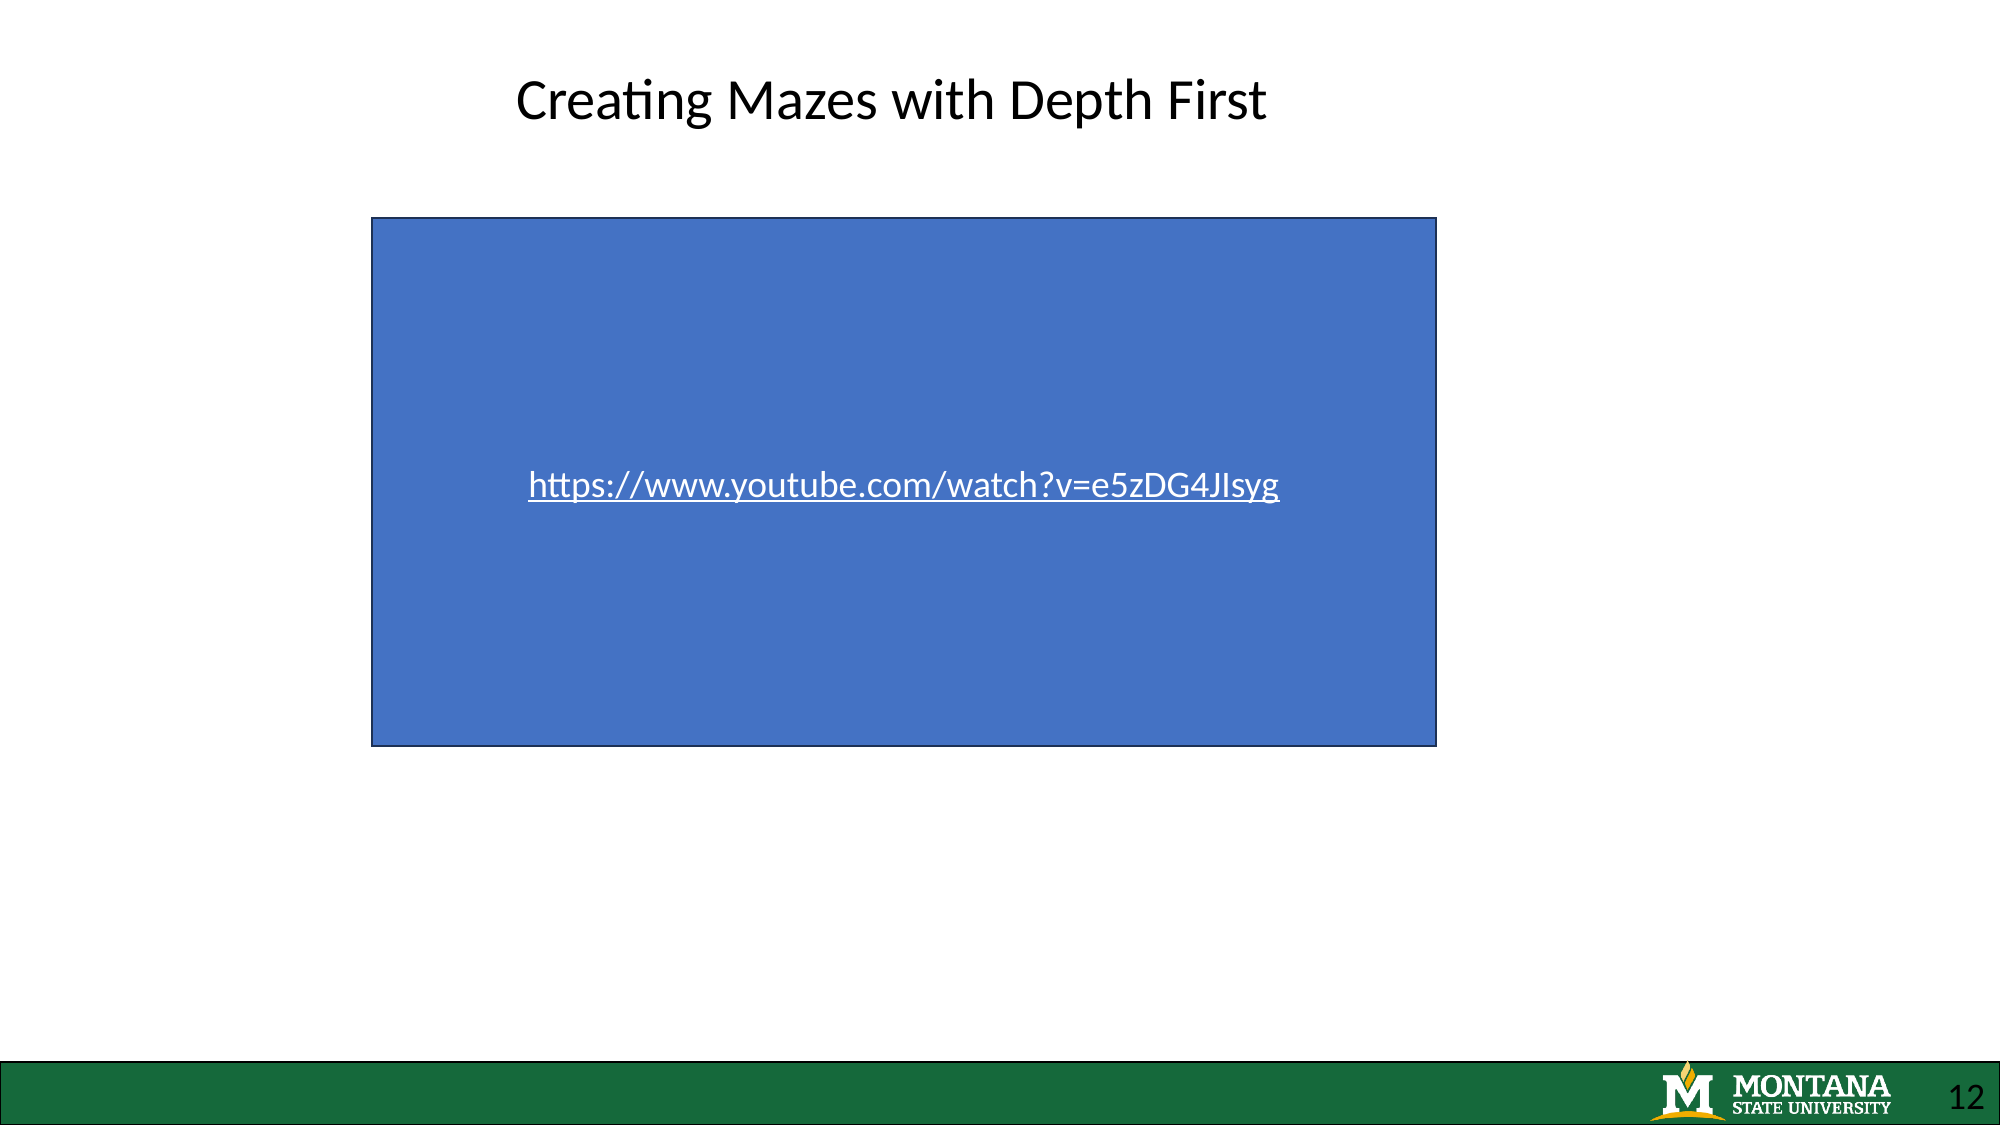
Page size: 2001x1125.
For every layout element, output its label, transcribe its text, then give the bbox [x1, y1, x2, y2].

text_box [0, 1060, 2000, 1125]
picture [1649, 1060, 1891, 1122]
text_box Creating Mazes with Depth First [501, 53, 1284, 139]
text_box https://www.youtube.com/watch?v=e5zDG4JIsyg [371, 217, 1437, 747]
